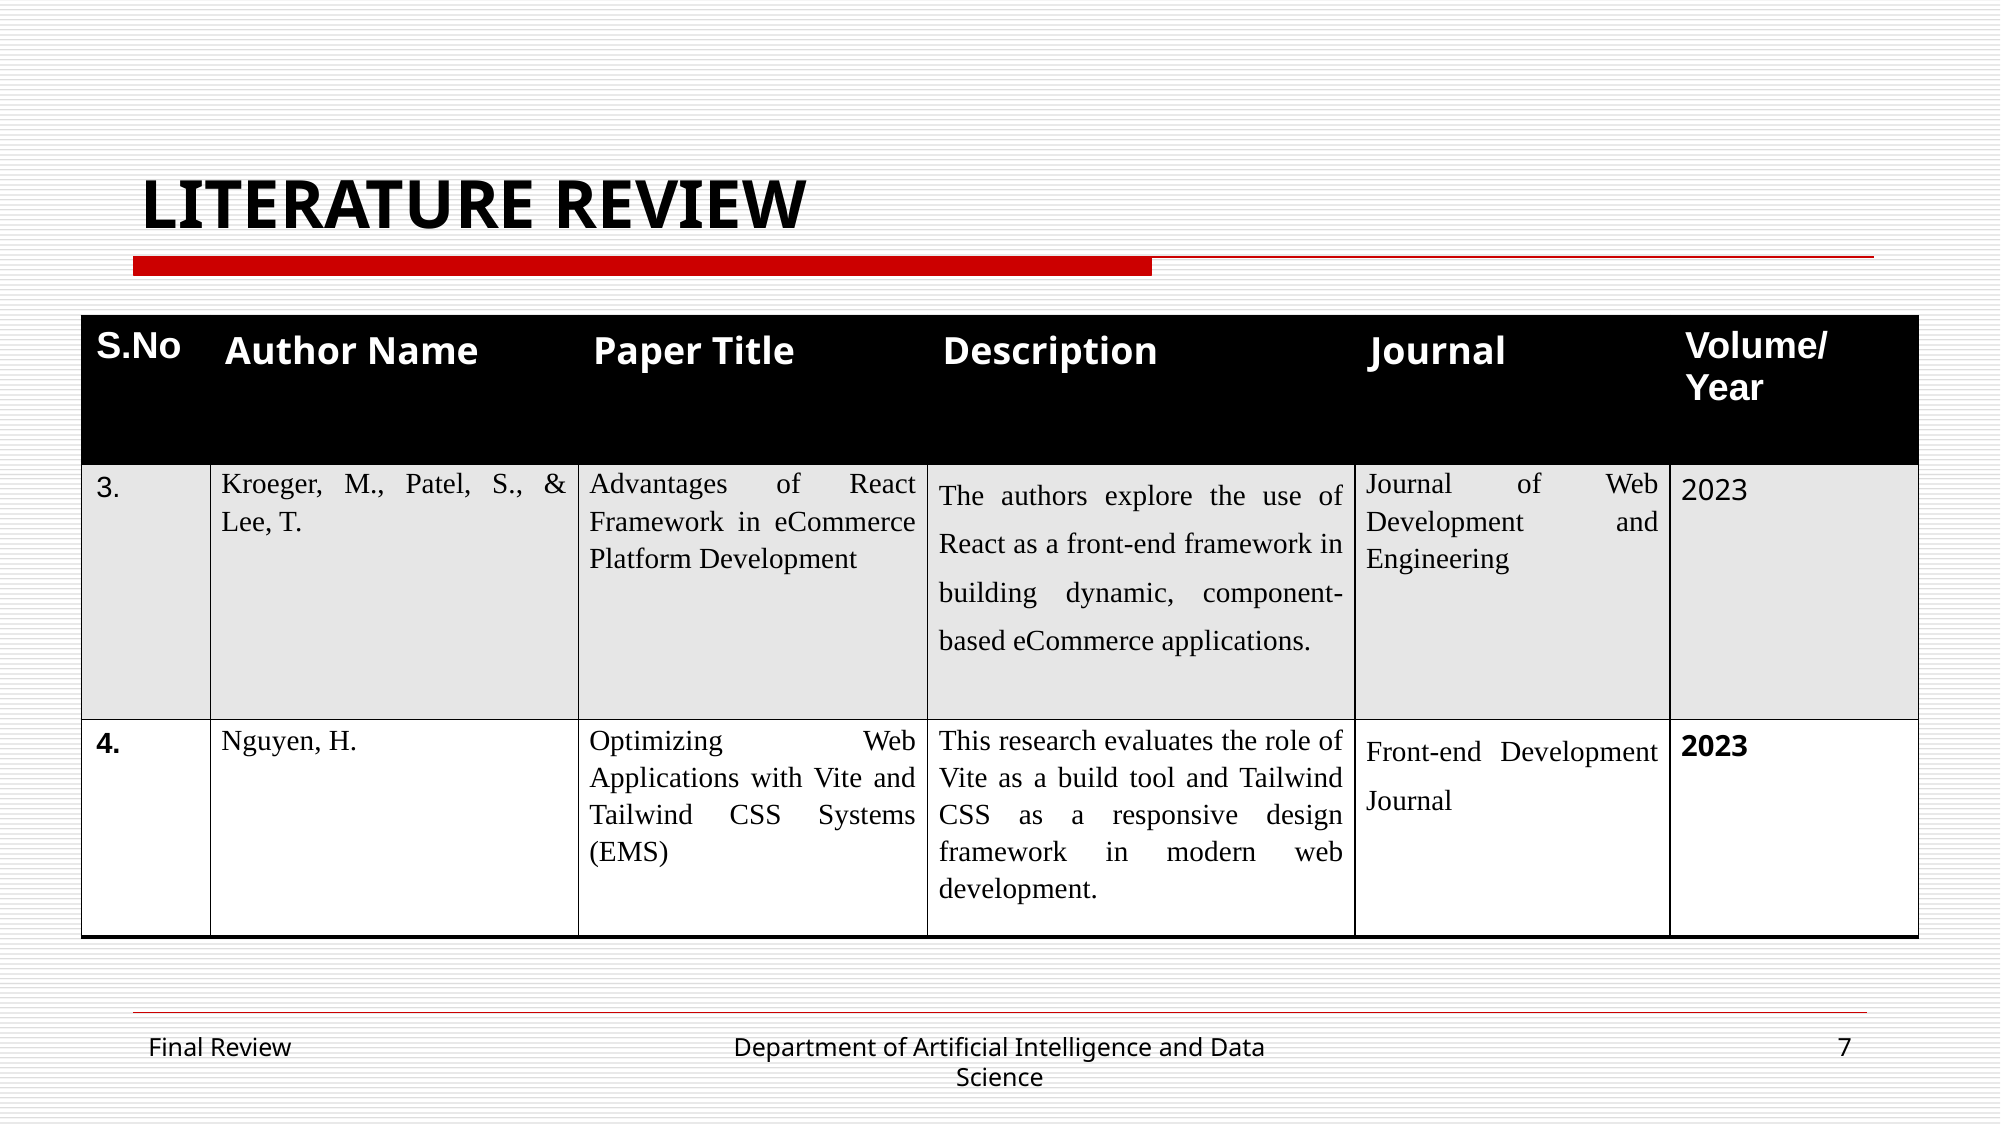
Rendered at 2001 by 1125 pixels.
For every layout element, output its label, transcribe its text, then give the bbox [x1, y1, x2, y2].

table_cell Advantages of React Framework in eCommerce Platform Development [579, 465, 927, 719]
table_header Journal [1356, 319, 1669, 461]
table_cell 2023 [1671, 720, 1918, 935]
table_cell This research evaluates the role of Vite as a build tool and Tailwind CSS as a responsive design framework in modern web development. [928, 720, 1354, 935]
table_cell The authors explore the use of React as a front-end framework in building dynamic, component-based eCommerce applications. [928, 465, 1354, 719]
table_cell Nguyen, H. [211, 720, 578, 935]
slide_number 7 [1433, 1024, 1867, 1103]
table_cell 4. [82, 720, 210, 935]
title LITERATURE REVIEW [125, 50, 1876, 250]
table_header Volume/ Year [1671, 319, 1918, 461]
table_cell 3. [82, 465, 210, 719]
table_header Paper Title [579, 319, 927, 461]
table_header Description [928, 319, 1354, 461]
table_header S.No [82, 319, 210, 461]
table_cell Kroeger, M., Patel, S., & Lee, T. [211, 465, 578, 719]
slide_number Final Review [133, 1024, 567, 1092]
table_cell Optimizing Web Applications with Vite and Tailwind CSS Systems (EMS) [579, 720, 927, 935]
table_header Author Name [211, 319, 578, 461]
footer Department of Artificial Intelligence and Data Science [683, 1024, 1317, 1103]
table_cell Journal of Web Development and Engineering [1356, 465, 1669, 719]
table_cell 2023 [1671, 465, 1918, 719]
table_cell Front-end Development Journal [1356, 720, 1669, 935]
picture [0, 0, 2001, 1125]
